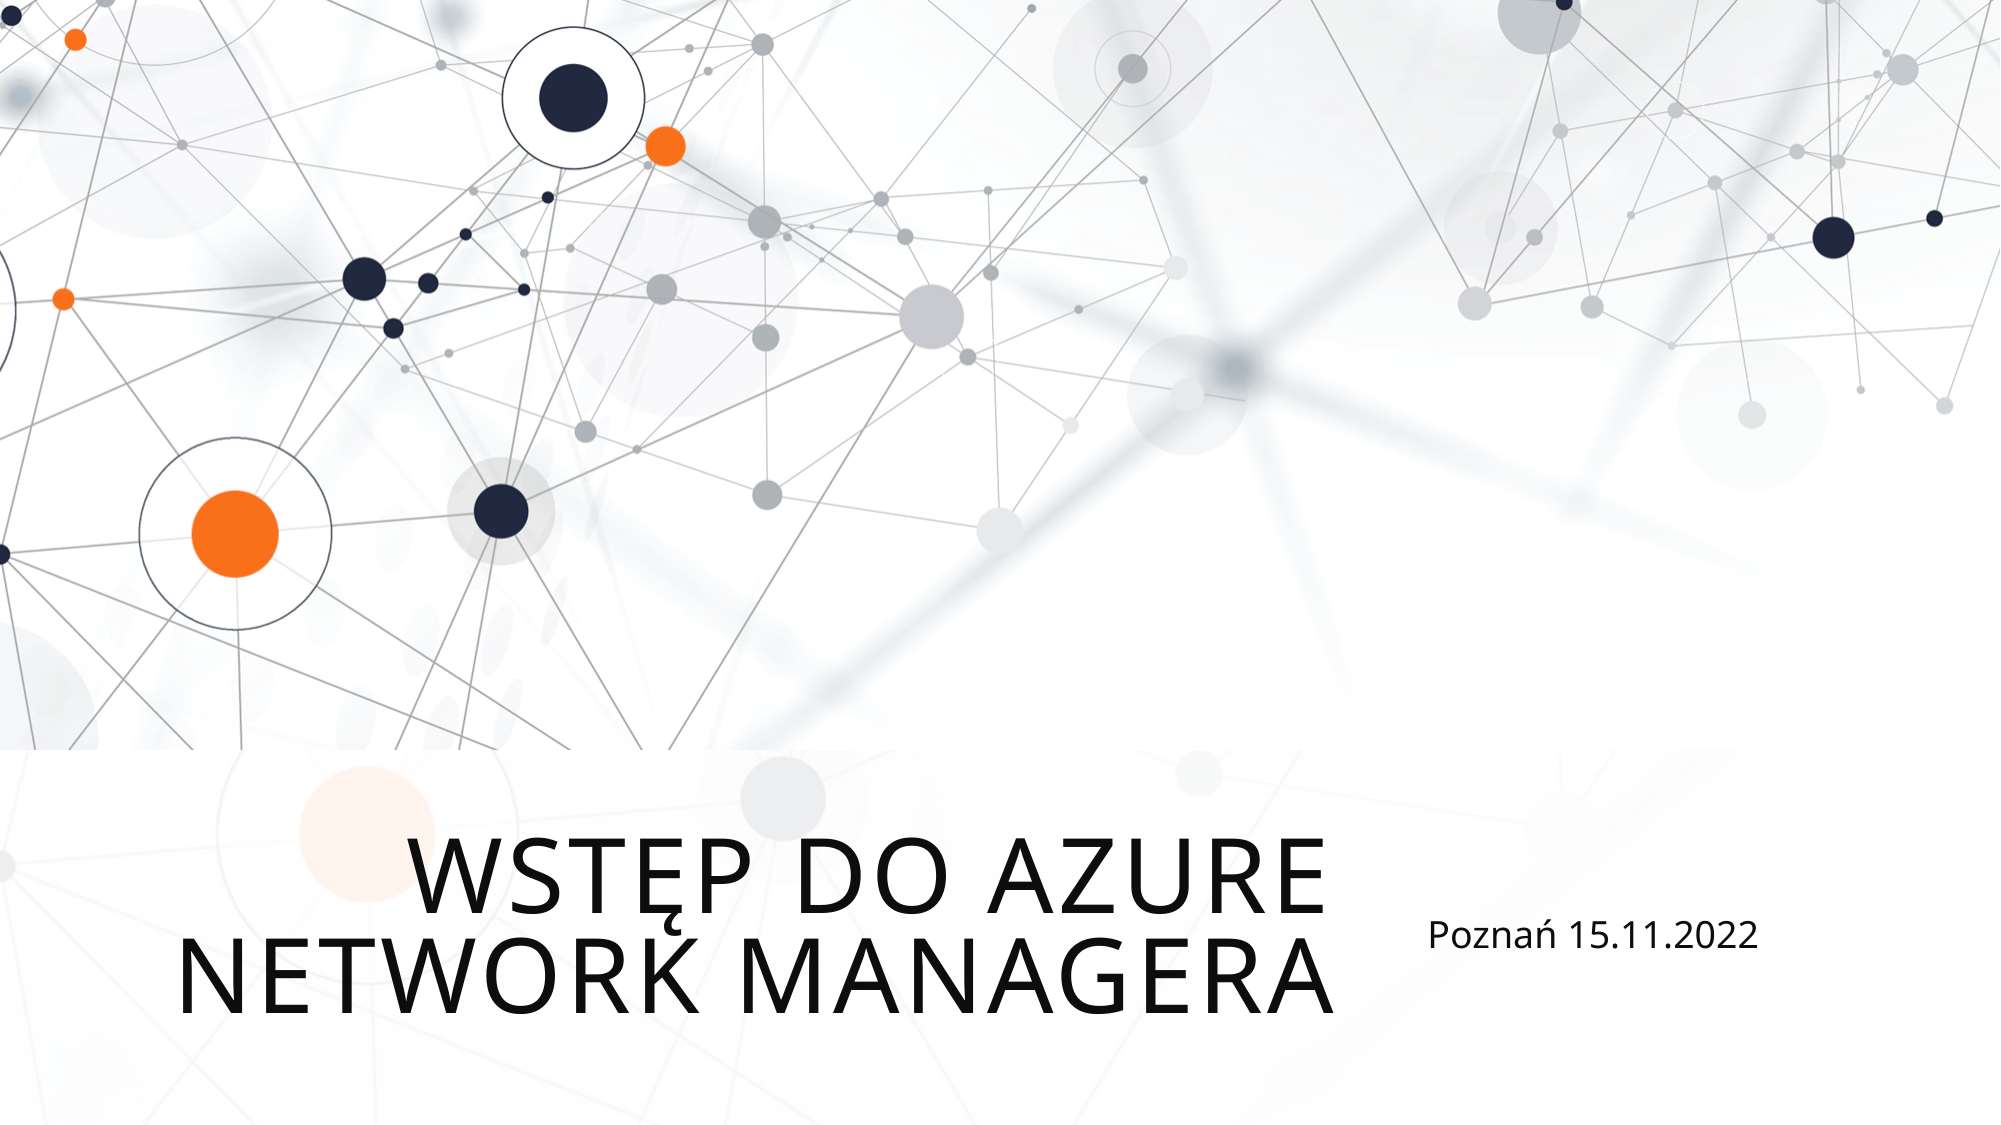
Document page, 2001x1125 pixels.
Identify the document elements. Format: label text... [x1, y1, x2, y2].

title WstęP do Azure NetWORK Managera [75, 813, 1350, 1054]
picture [0, 0, 2000, 751]
subtitle Poznań 15.11.2022 [1412, 813, 1938, 1054]
